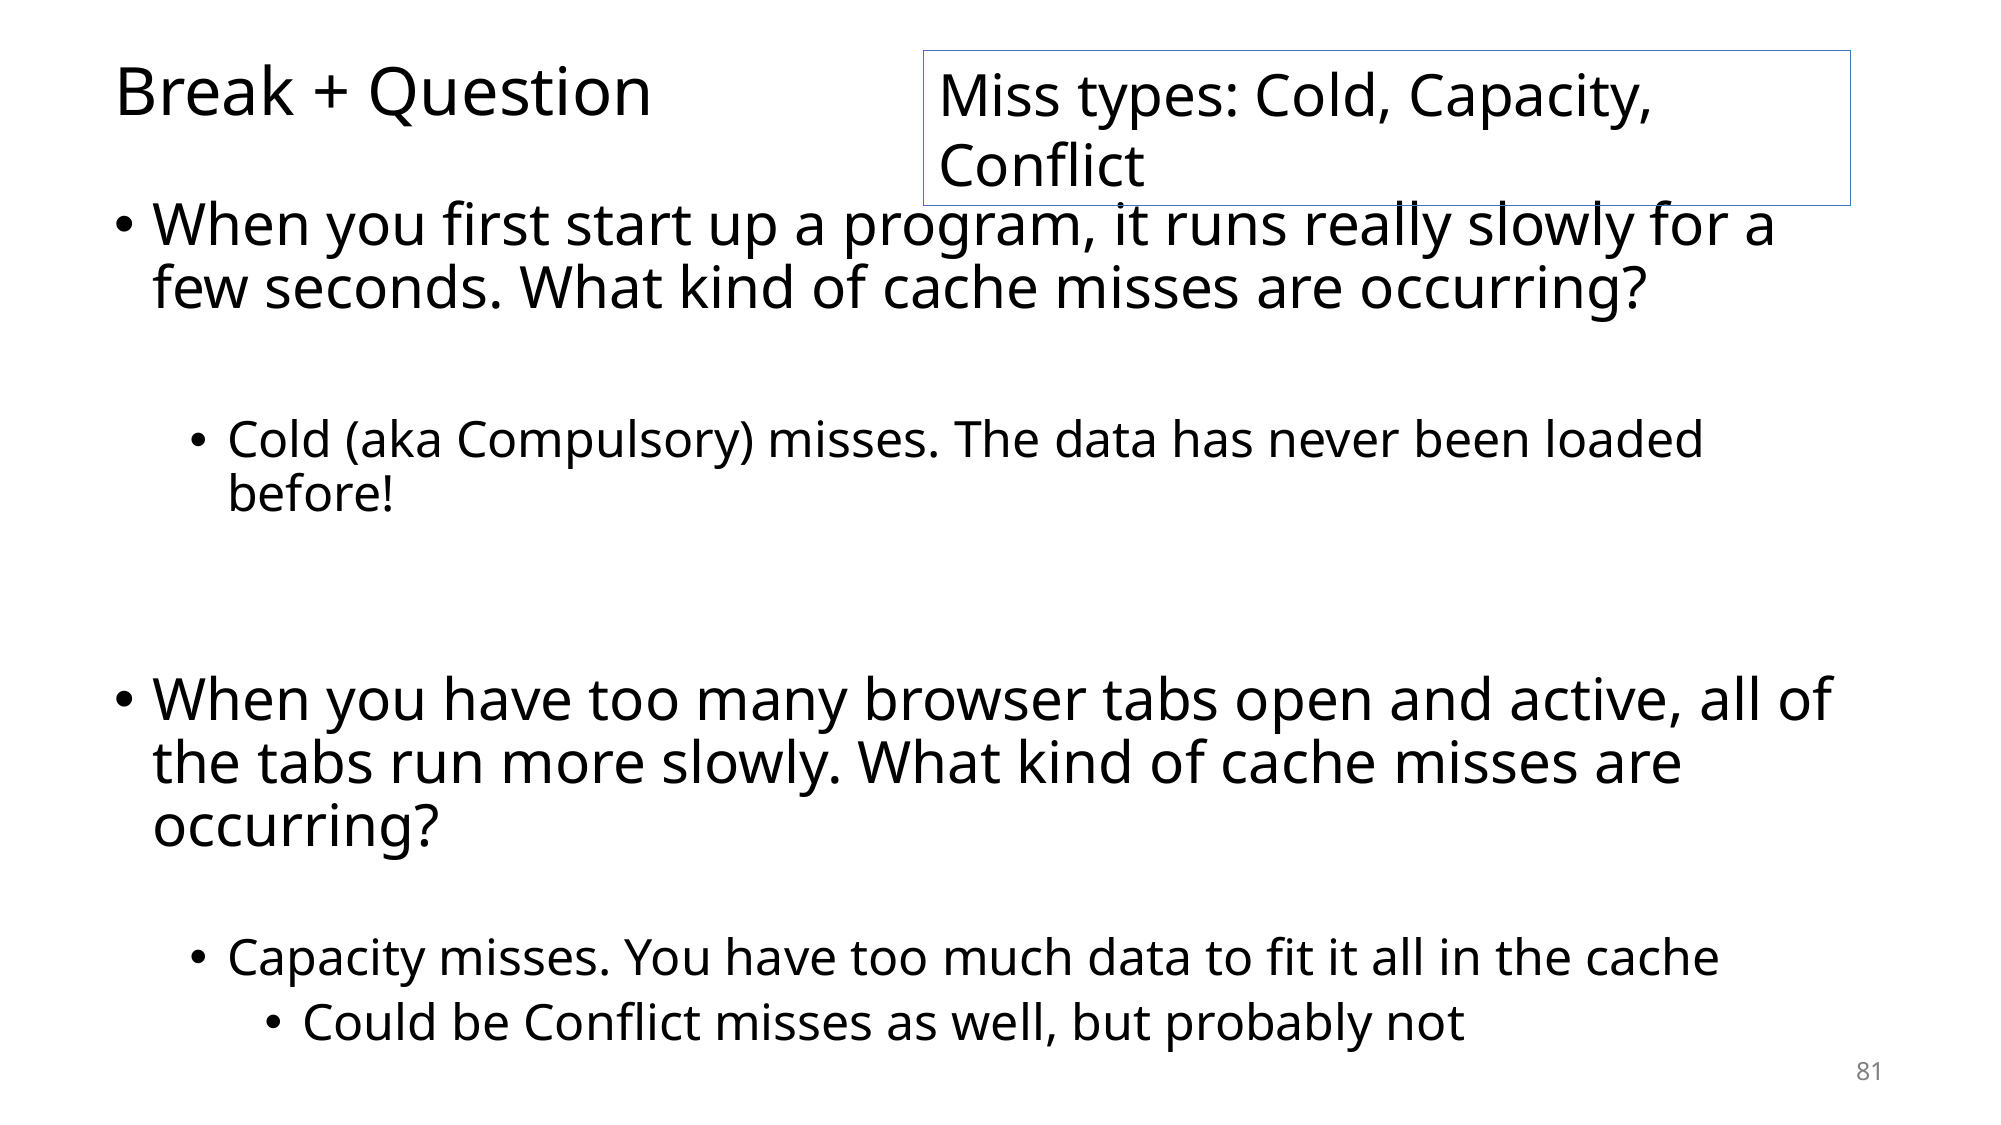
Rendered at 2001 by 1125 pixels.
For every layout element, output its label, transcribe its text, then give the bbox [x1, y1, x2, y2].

text_box Miss types: Cold, Capacity, Conflict [923, 50, 1851, 206]
list When you first start up a program, it runs really slowly for a few seconds. What kind of cache misses are occurring? Cold (aka Compulsory) misses. The data has never been loaded before! When you have too many browser tabs open and active, all of the tabs run more slowly. What kind of cache misses are occurring? Capacity misses. You have too much data to fit it all in the cache Could be Conflict misses as well, but probably not [99, 187, 1900, 1013]
title Break + Question [99, 37, 1900, 150]
slide_number 81 [1749, 1042, 1900, 1103]
